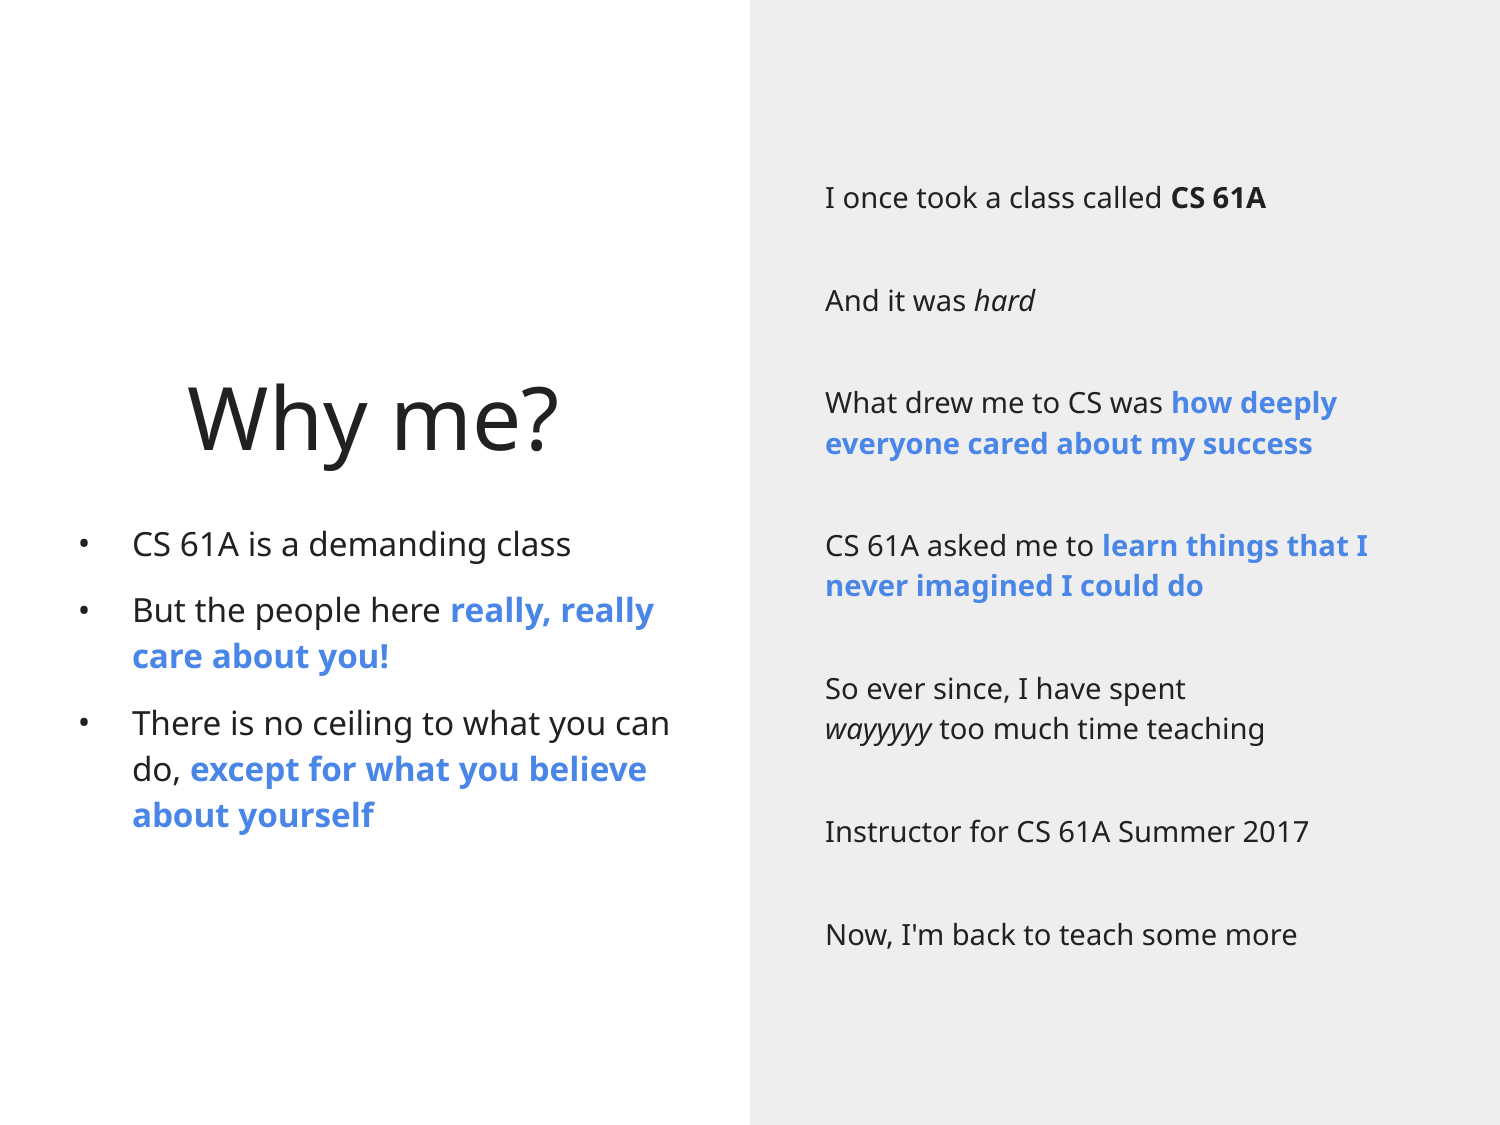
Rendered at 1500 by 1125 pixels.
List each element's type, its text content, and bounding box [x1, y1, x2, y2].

title Why me? [42, 349, 706, 483]
list I once took a class called CS 61A And it was hard What drew me to CS was how deeply everyone cared about my success CS 61A asked me to learn things that I never imagined I could do So ever since, I have spent wayyyyy too much time teaching Instructor for CS 61A Summer 2017 Now, I'm back to teach some more [810, 158, 1440, 967]
subtitle CS 61A is a demanding class But the people here really, really care about you! There is no ceiling to what you can do, except for what you believe about yourself [42, 501, 706, 841]
